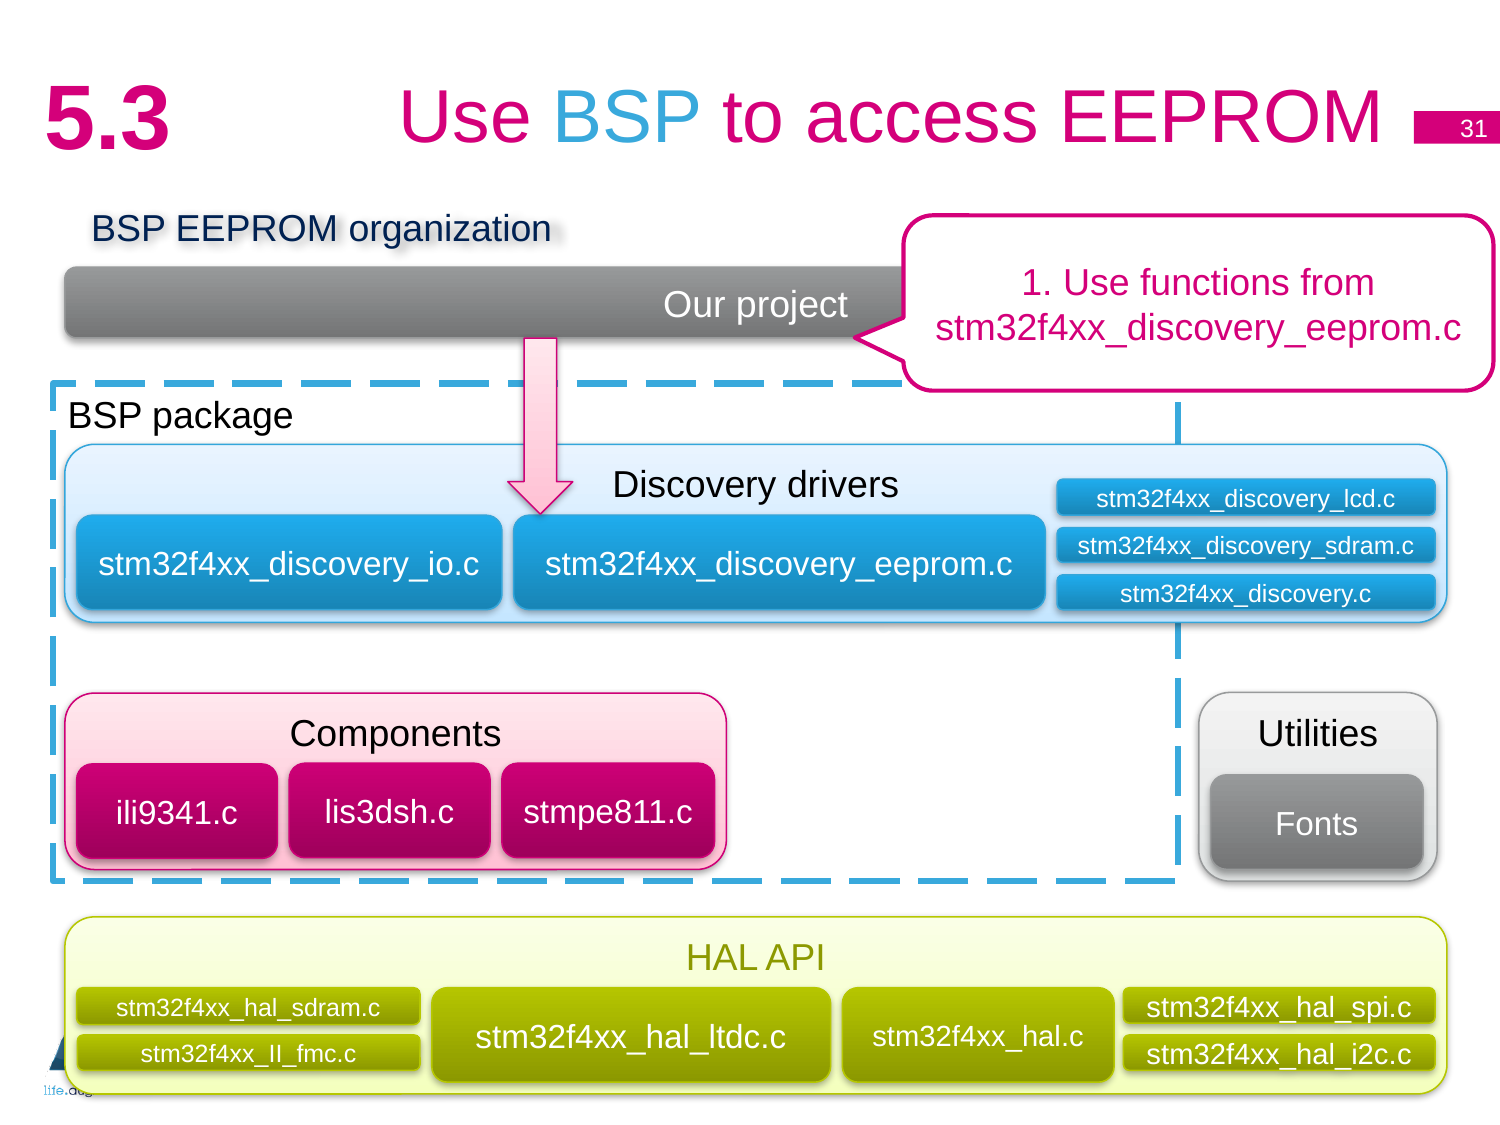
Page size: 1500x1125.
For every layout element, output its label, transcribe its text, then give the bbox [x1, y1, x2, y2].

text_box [52, 266, 1448, 1095]
picture [36, 1022, 147, 1103]
list BSP EEPROM organization [75, 196, 1427, 264]
slide_number 31 [1413, 111, 1500, 144]
text_box 5.3 [29, 19, 313, 207]
title Use BSP to access EEPROM [74, 18, 1400, 192]
text_box 1. Use functions from stm32f4xx_discovery_eeprom.c [901, 213, 1496, 393]
